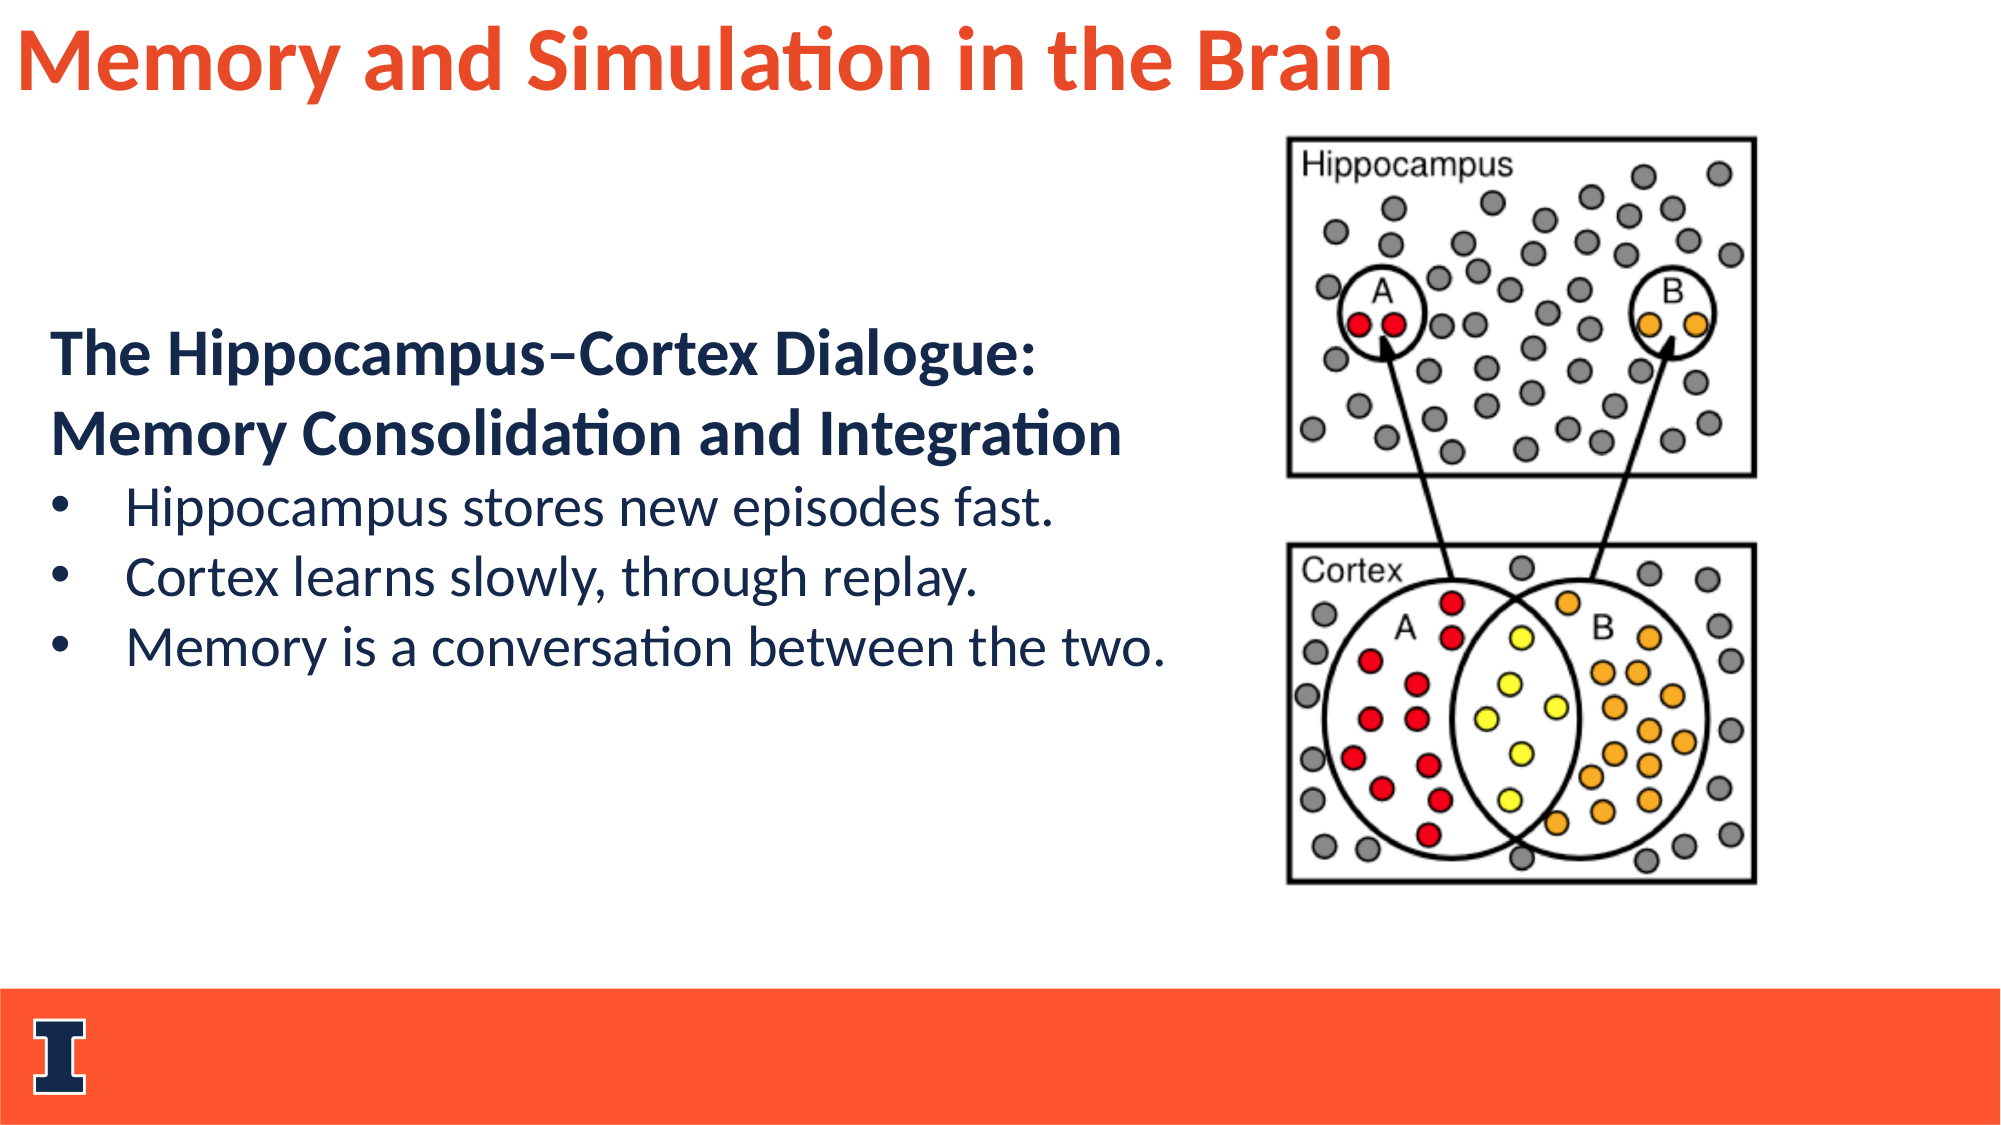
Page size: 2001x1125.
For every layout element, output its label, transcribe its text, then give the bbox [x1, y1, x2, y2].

text_box The Hippocampus–Cortex Dialogue: Memory Consolidation and Integration Hippocampus stores new episodes fast. Cortex learns slowly, through replay. Memory is a conversation between the two. [35, 301, 1232, 686]
picture [0, 0, 2001, 1125]
text_box Memory and Simulation in the Brain [0, 0, 1884, 121]
